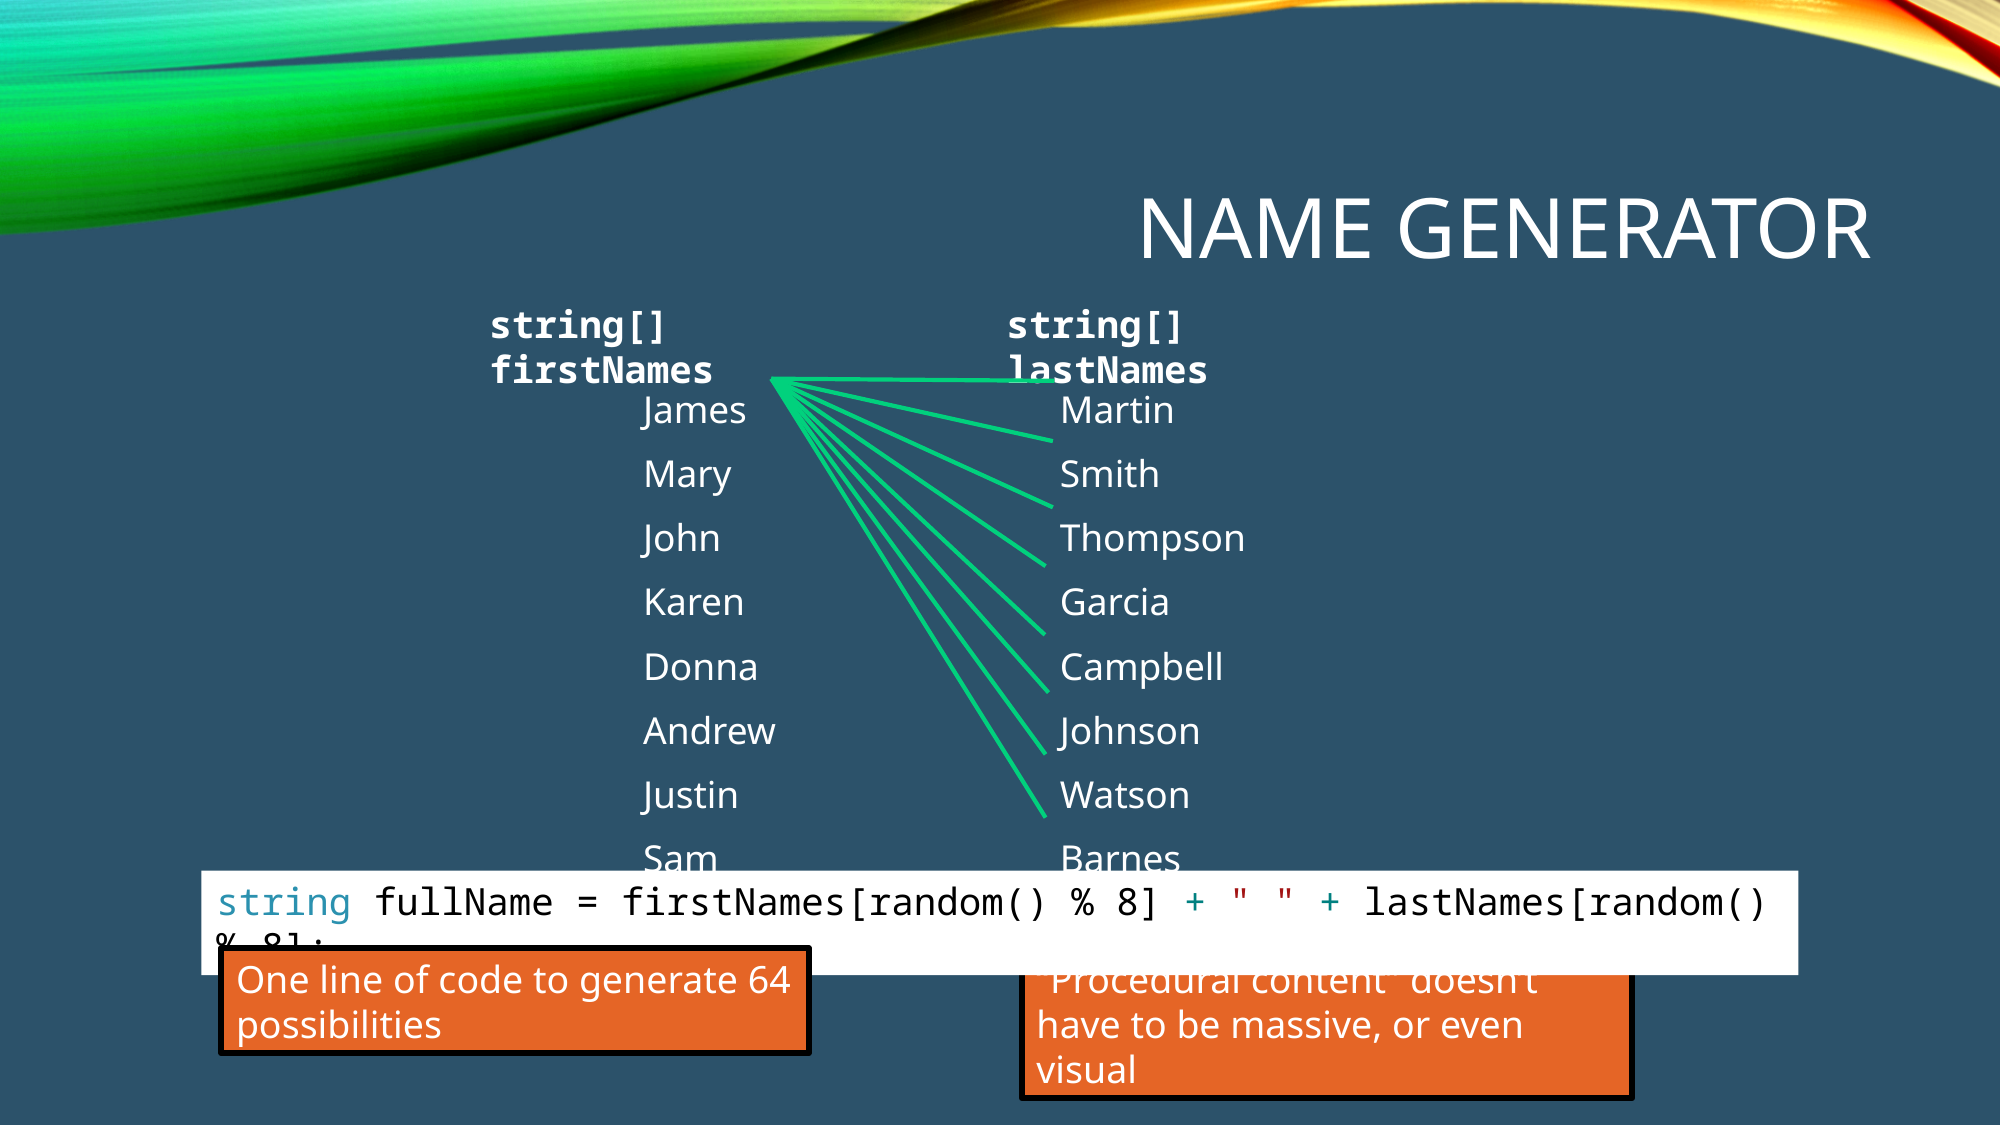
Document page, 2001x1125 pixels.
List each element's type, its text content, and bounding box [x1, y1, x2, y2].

title Name Generator [474, 125, 1888, 338]
text_box “Procedural content” doesn’t have to be massive, or even visual [1021, 976, 1633, 1099]
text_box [1049, 378, 1054, 508]
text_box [474, 293, 1424, 892]
text_box One line of code to generate 64 possibilities [221, 948, 809, 1054]
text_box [771, 378, 1046, 818]
text_box string fullName = firstNames[random() % 8] + " " + lastNames[random() % 8]; [201, 870, 1799, 976]
picture [0, 0, 2000, 237]
